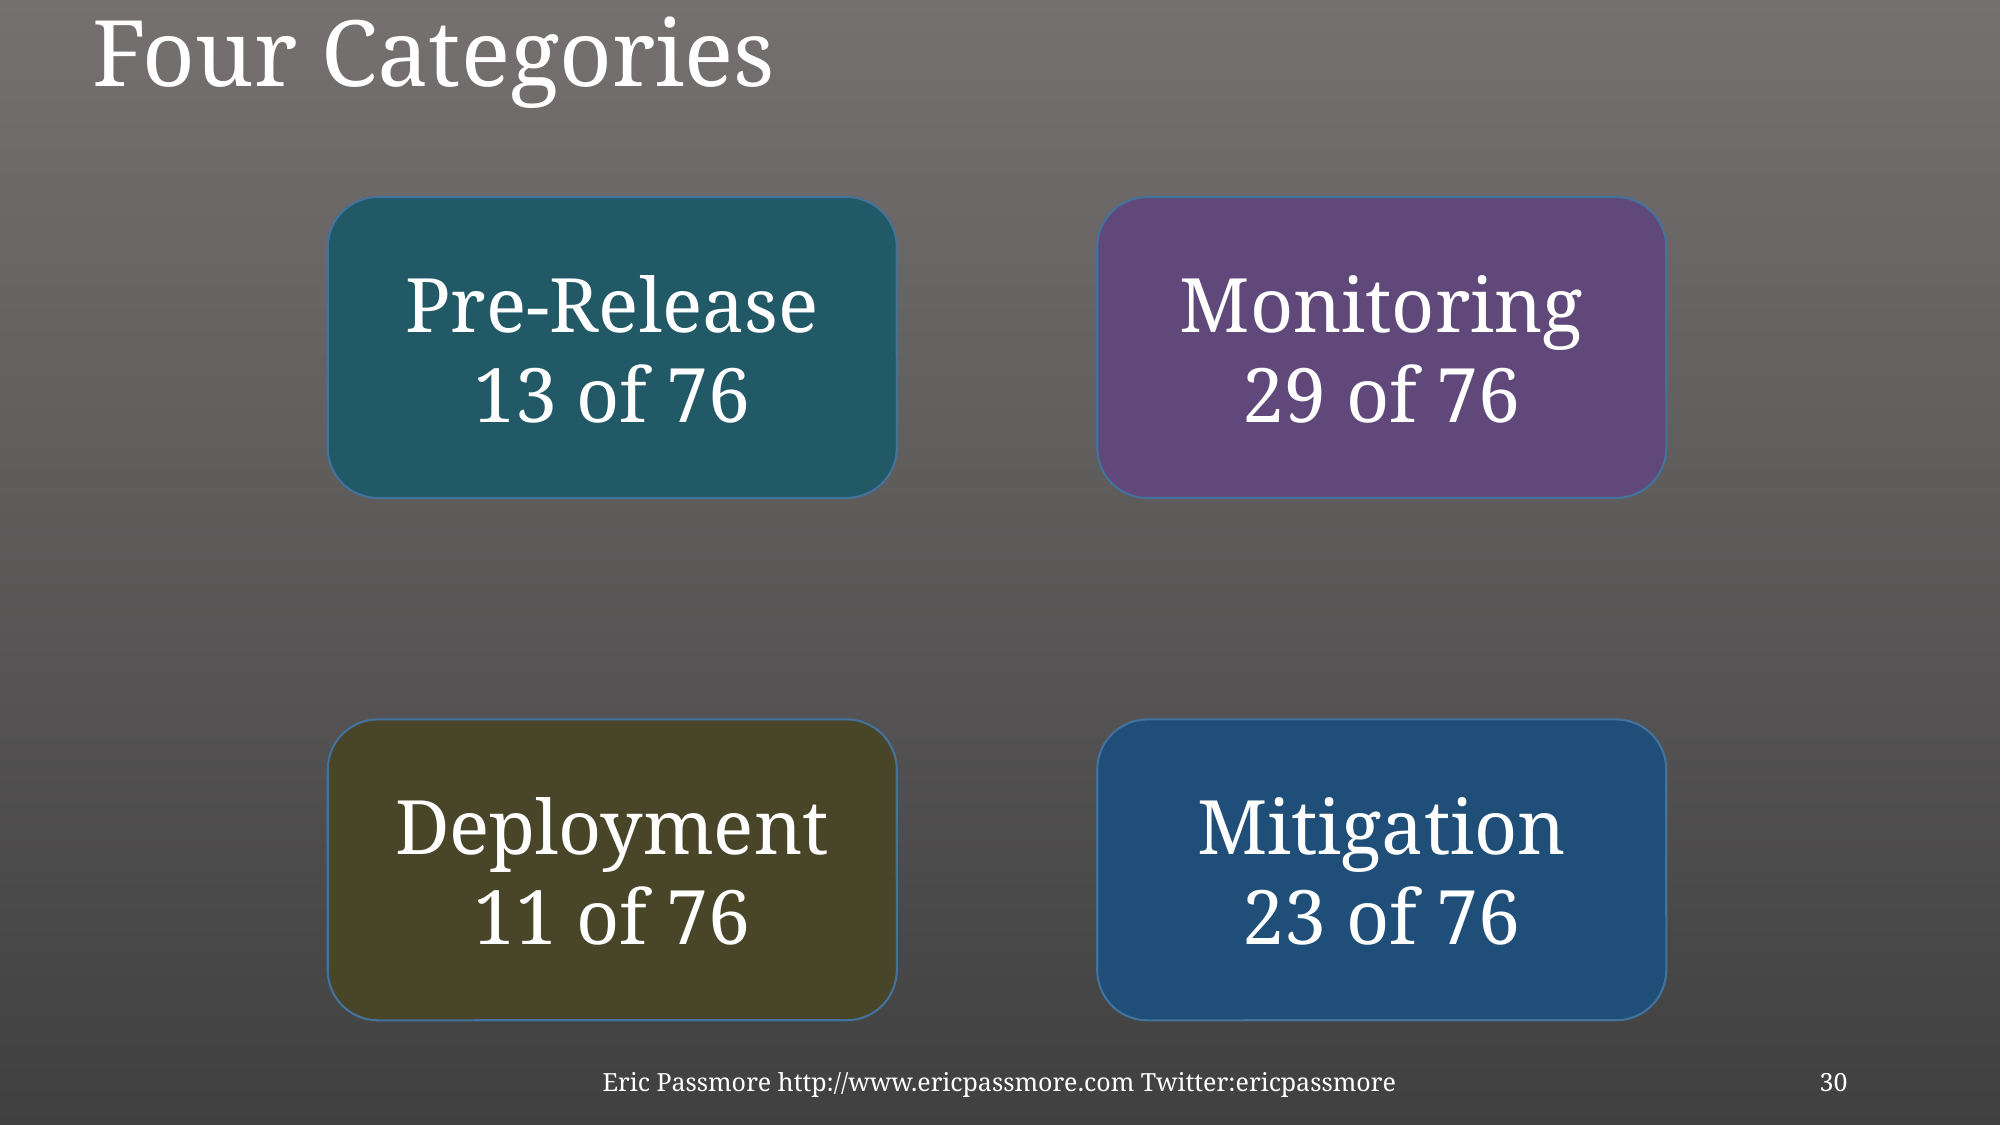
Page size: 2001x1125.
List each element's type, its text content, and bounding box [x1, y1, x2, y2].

title Four Categories [77, 0, 1725, 115]
text_box Deployment 11 of 76 [326, 718, 898, 1022]
slide_number 30 [1412, 1063, 1863, 1103]
footer Eric Passmore http://www.ericpassmore.com Twitter:ericpassmore [587, 1063, 1412, 1103]
text_box Mitigation 23 of 76 [1096, 718, 1668, 1022]
text_box Monitoring 29 of 76 [1096, 196, 1668, 499]
text_box Pre-Release 13 of 76 [326, 196, 898, 499]
